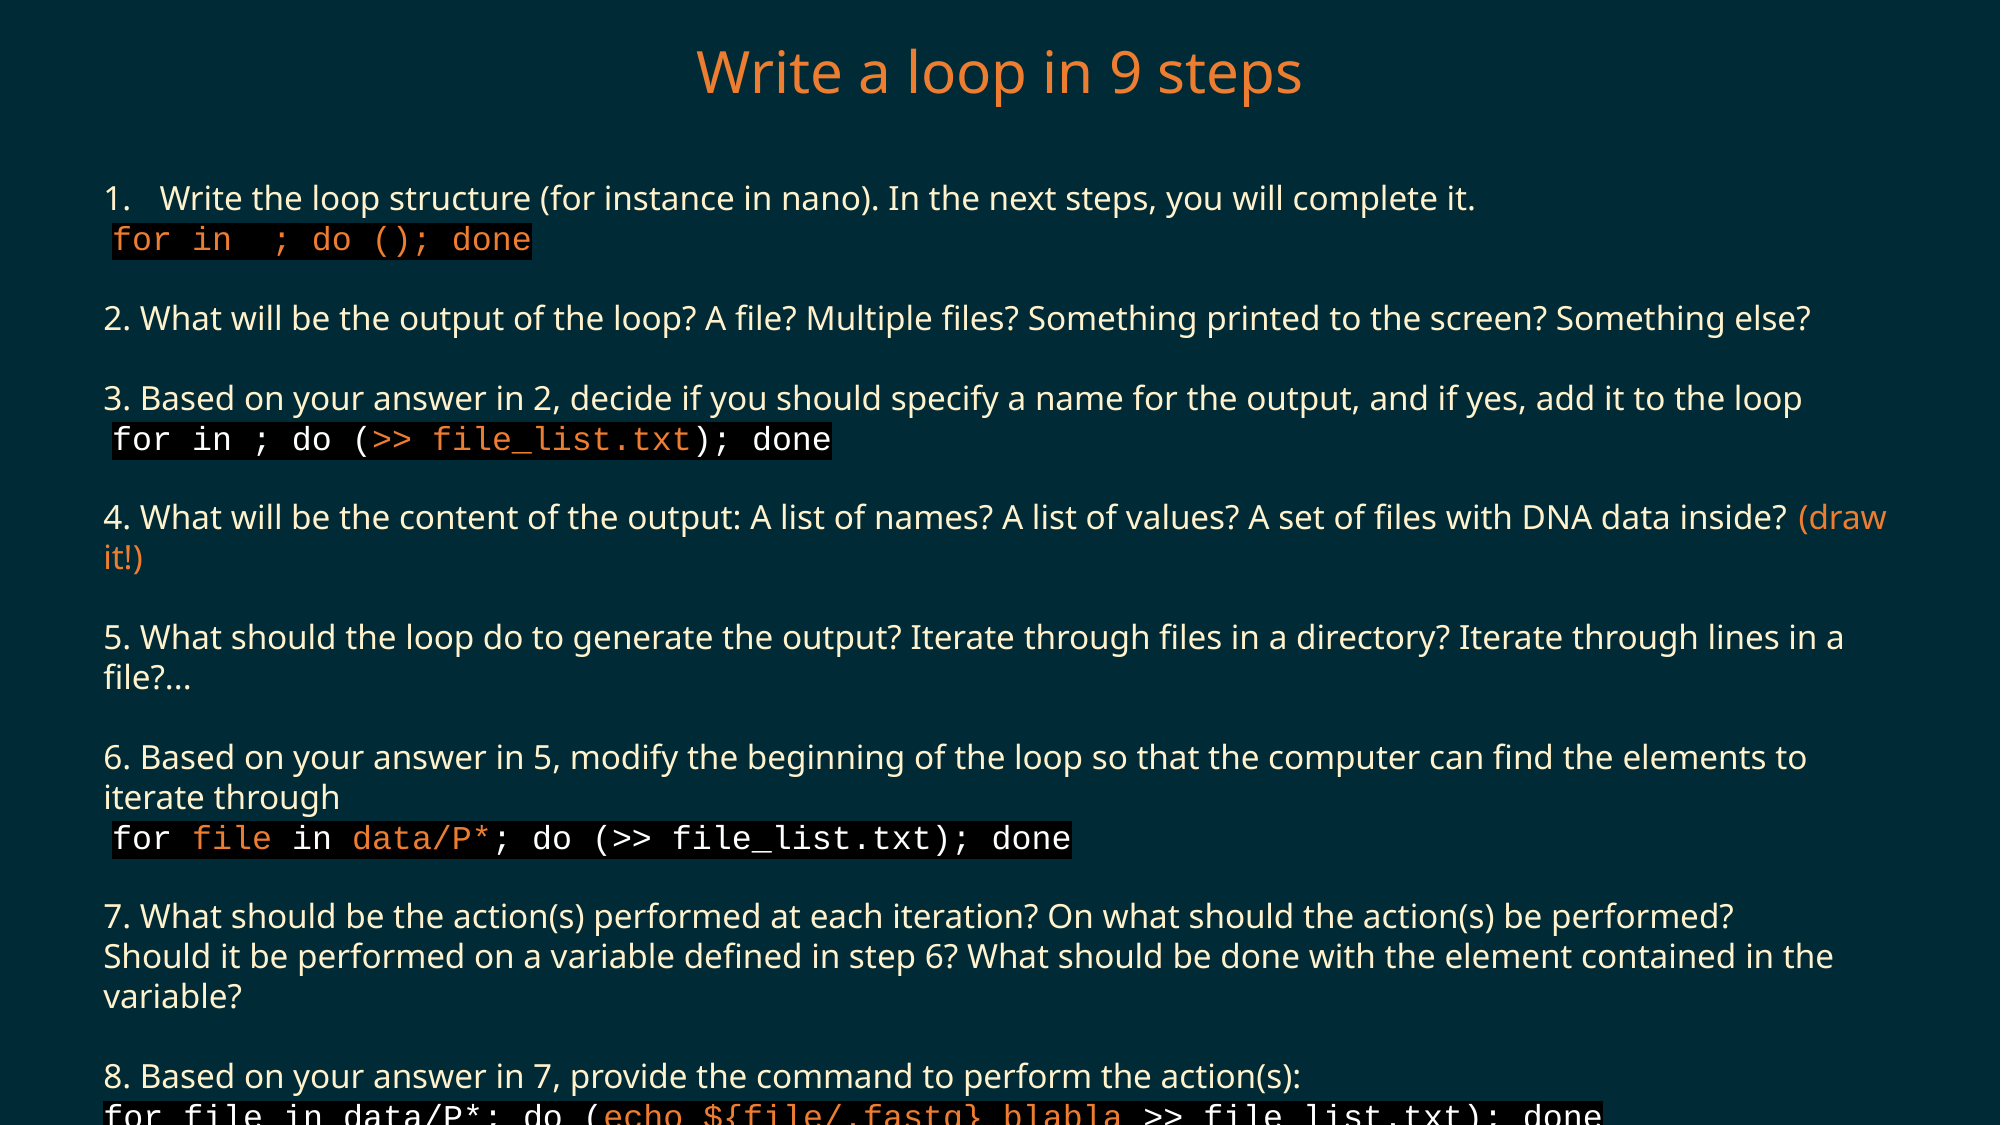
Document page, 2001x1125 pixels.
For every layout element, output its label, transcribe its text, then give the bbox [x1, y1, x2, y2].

text_box Write the loop structure (for instance in nano). In the next steps, you will complete it. for in ; do (); done 2. What will be the output of the loop? A file? Multiple files? Something printed to the screen? Something else? 3. Based on your answer in 2, decide if you should specify a name for the output, and if yes, add it to the loop for in ; do (>> file_list.txt); done 4. What will be the content of the output: A list of names? A list of values? A set of files with DNA data inside? (draw it!) 5. What should the loop do to generate the output? Iterate through files in a directory? Iterate through lines in a file?... 6. Based on your answer in 5, modify the beginning of the loop so that the computer can find the elements to iterate through for file in data/P*; do (>> file_list.txt); done 7. What should be the action(s) performed at each iteration? On what should the action(s) be performed? Should it be performed on a variable defined in step 6? What should be done with the element contained in the variable? 8. Based on your answer in 7, provide the command to perform the action(s): for file in data/P*; do (echo ${file/.fastq}_blabla >> file_list.txt); done 9. Read the command: does it make sense? Are you in the right directory to run it? If yes, try it, and learn from the errors  [88, 169, 1913, 1125]
text_box Write a loop in 9 steps [0, 27, 2000, 113]
